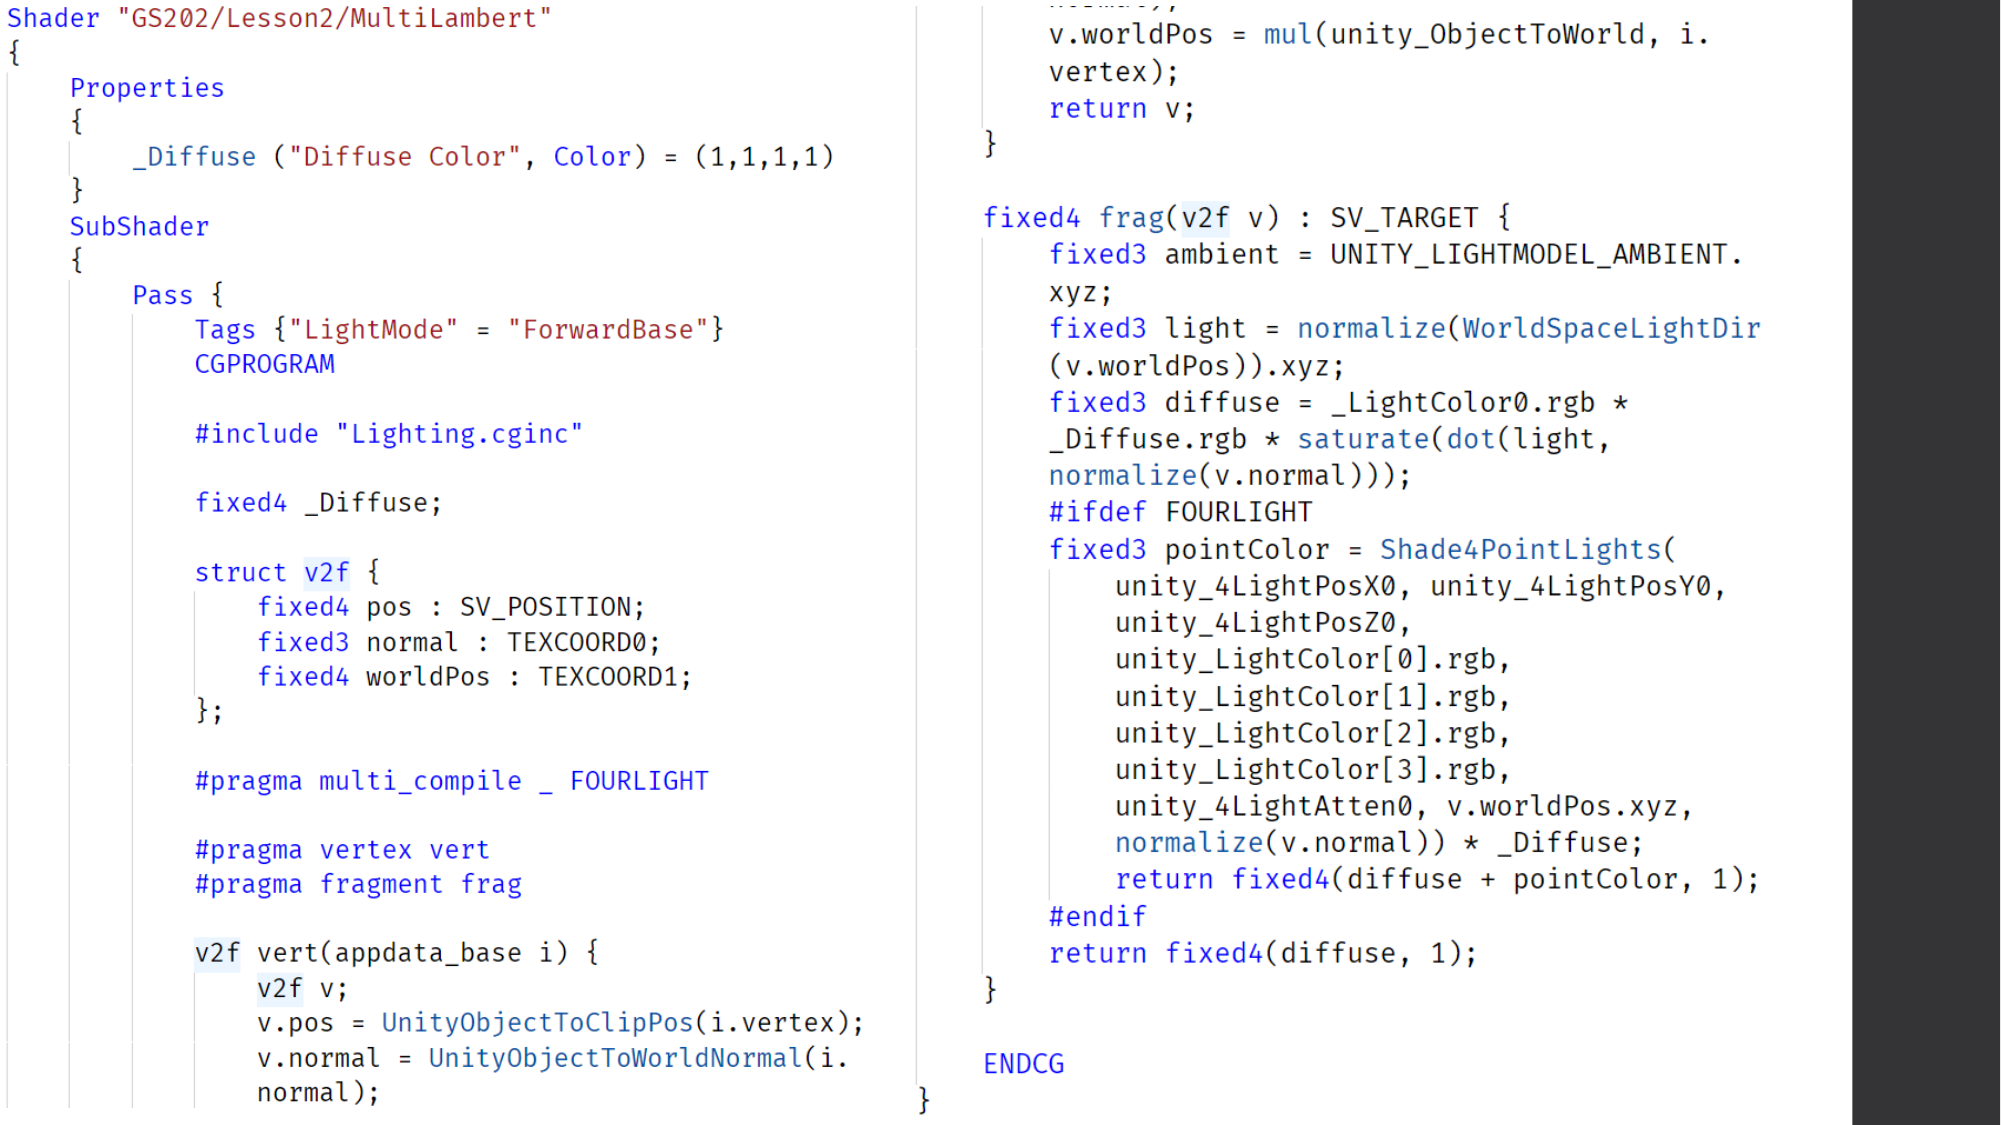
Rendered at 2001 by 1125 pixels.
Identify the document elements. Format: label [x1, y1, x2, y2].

picture [0, 6, 882, 1108]
picture [896, 6, 1770, 1119]
